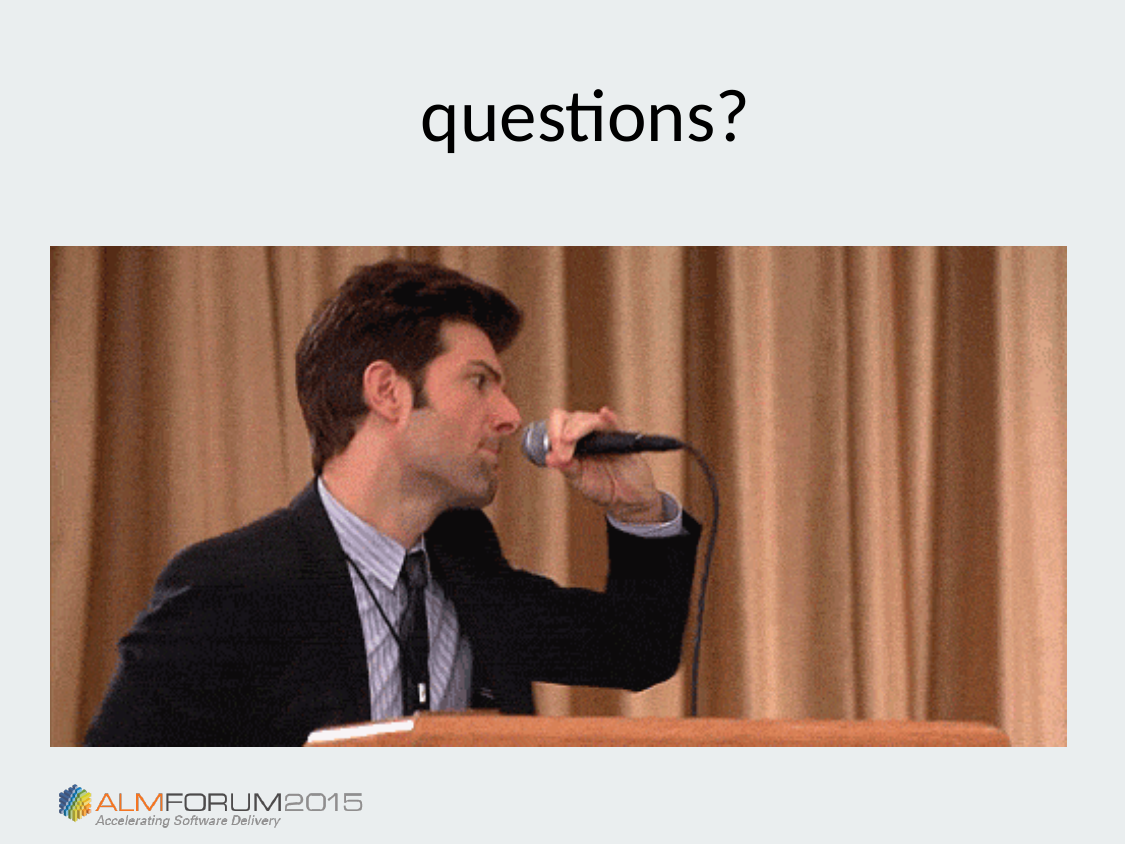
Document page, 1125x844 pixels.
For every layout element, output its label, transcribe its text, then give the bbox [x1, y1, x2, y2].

picture [0, 0, 1125, 844]
text_box questions? [73, 59, 1099, 164]
